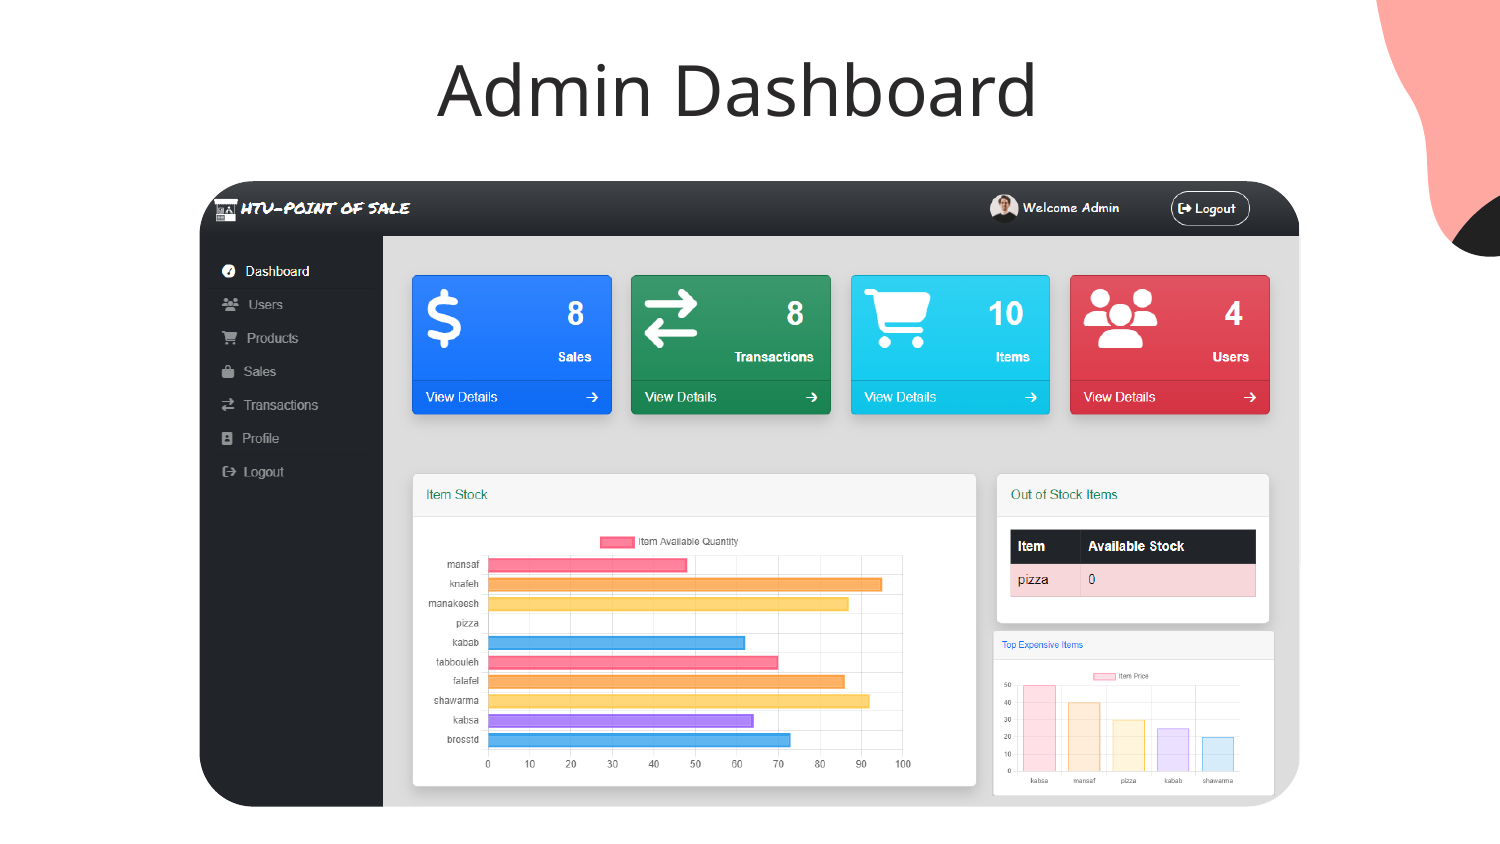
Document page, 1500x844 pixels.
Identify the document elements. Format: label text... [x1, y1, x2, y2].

title Admin Dashboard [134, 30, 1343, 121]
picture [199, 180, 1301, 807]
